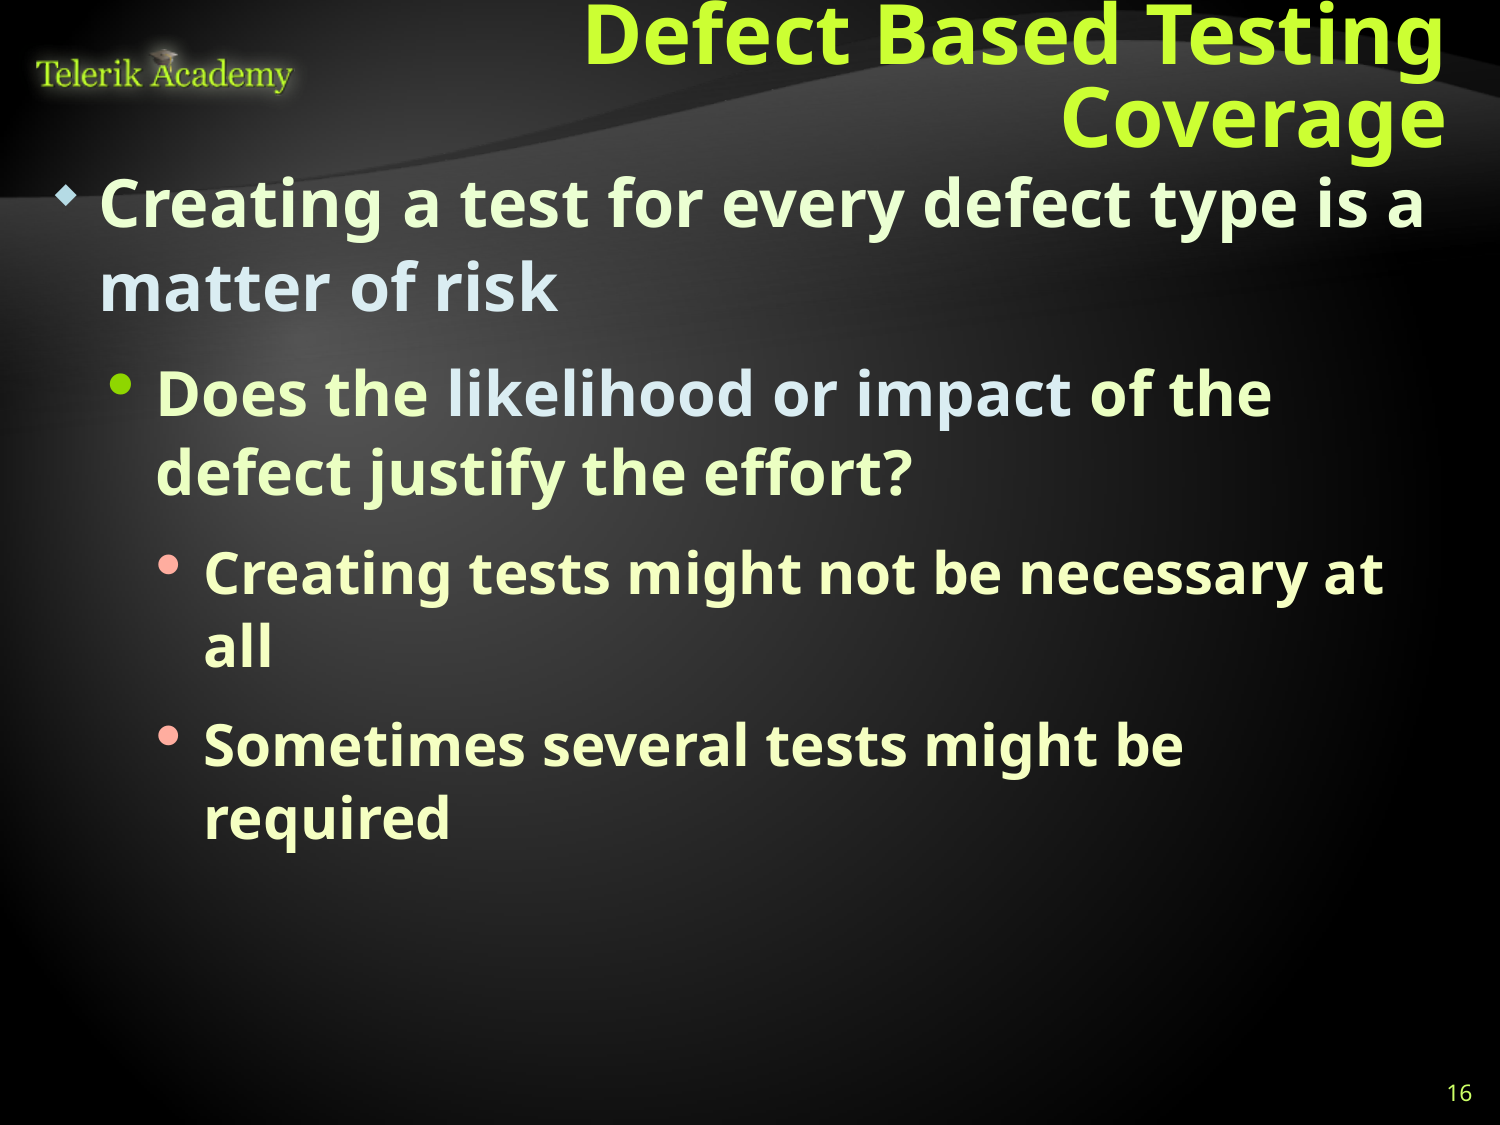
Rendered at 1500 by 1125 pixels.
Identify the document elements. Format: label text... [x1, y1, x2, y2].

picture [0, 0, 1500, 1125]
title Defect Based Testing Coverage [300, 12, 1463, 149]
list Creating a test for every defect type is a matter of risk Does the likelihood or impact of the defect justify the effort? Creating tests might not be necessary at all Sometimes several tests might be required [37, 149, 1463, 1100]
slide_number 16 [1412, 1074, 1488, 1113]
